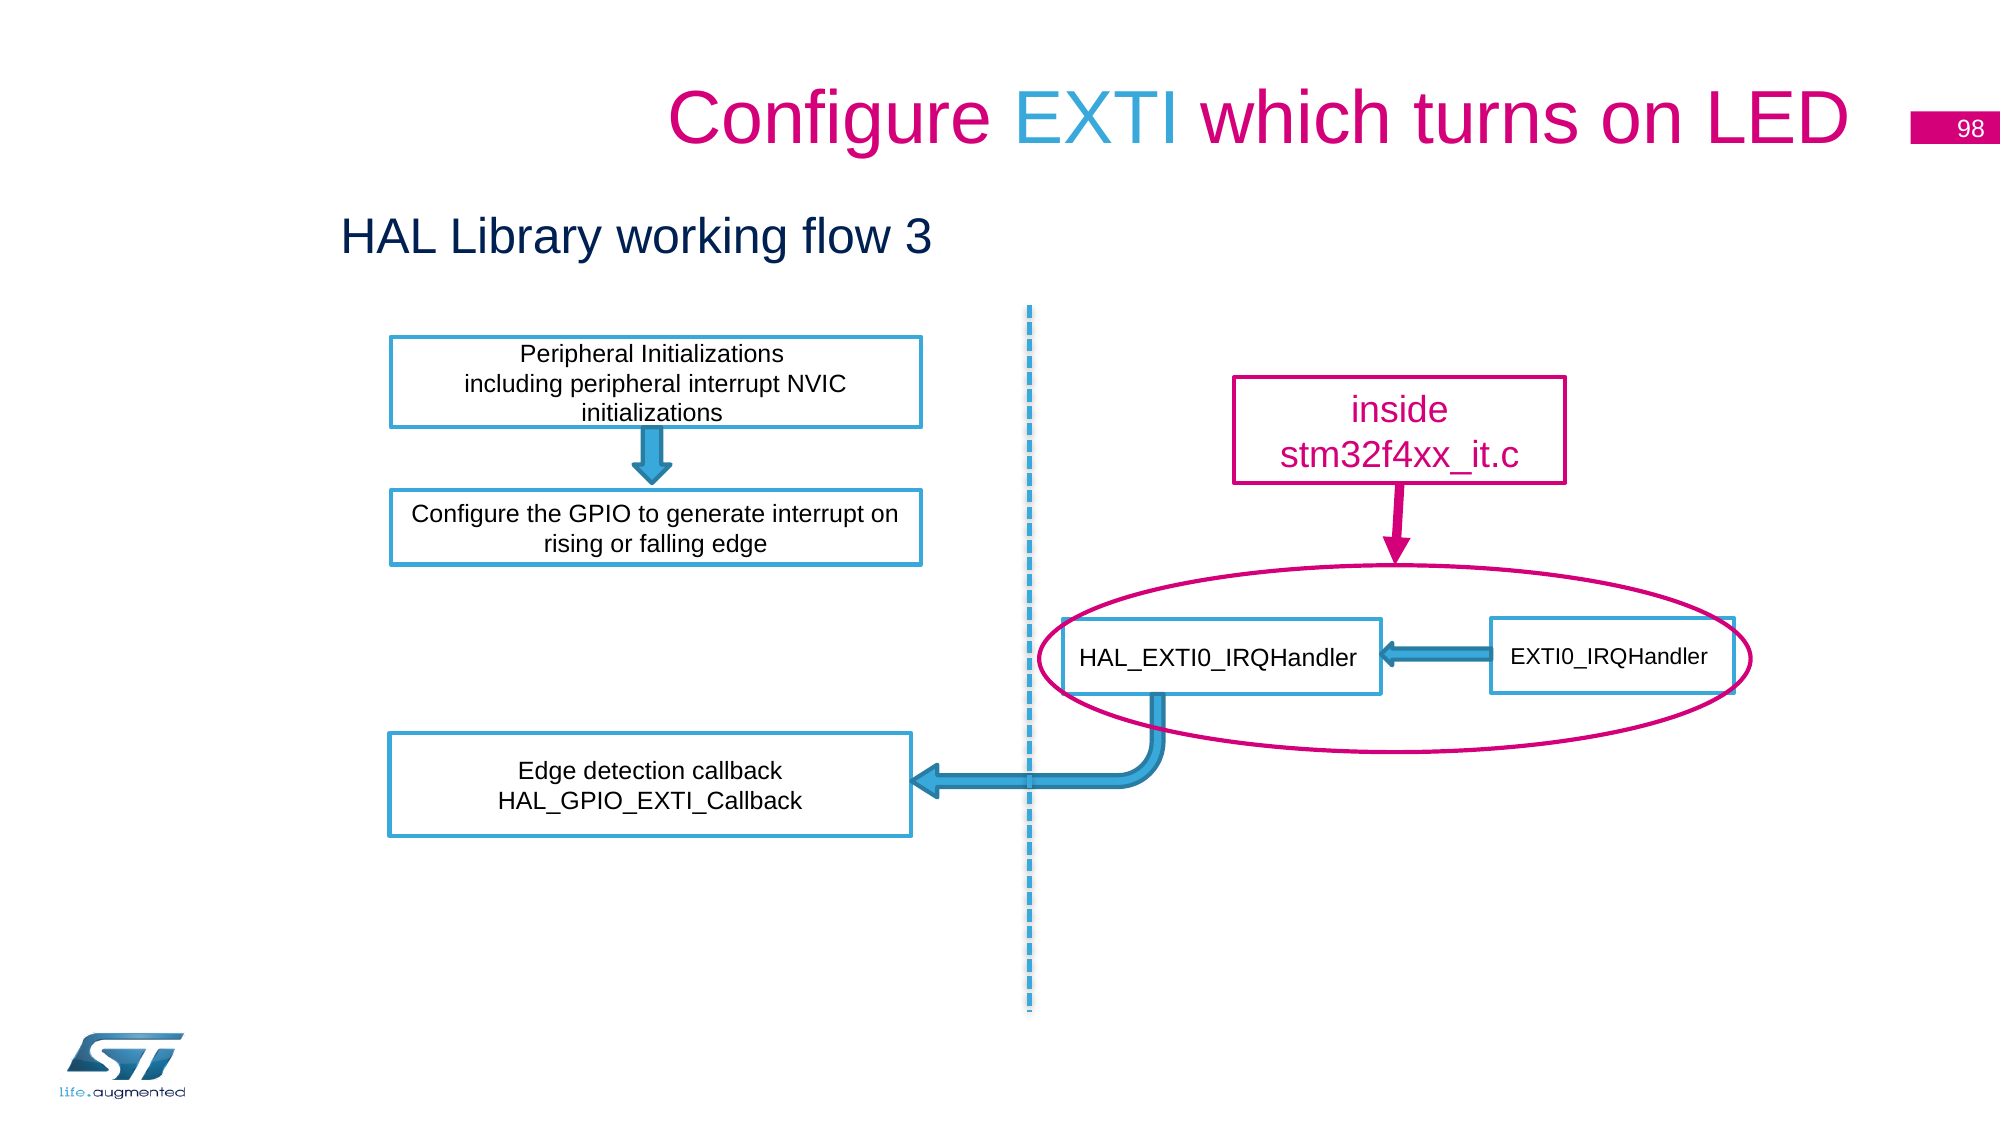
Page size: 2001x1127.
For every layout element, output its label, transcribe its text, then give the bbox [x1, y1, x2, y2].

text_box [1394, 482, 1401, 566]
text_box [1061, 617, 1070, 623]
title Configure EXTI which turns on LED [99, 19, 1867, 207]
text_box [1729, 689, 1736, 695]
text_box inside stm32f4xx_it.c [1232, 375, 1567, 485]
text_box Edge detection callback HAL_GPIO_EXTI_Callback [387, 731, 913, 838]
picture [49, 1023, 196, 1105]
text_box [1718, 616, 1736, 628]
text_box [1035, 729, 1166, 790]
text_box Configure the GPIO to generate interrupt on rising or falling edge [389, 488, 923, 567]
slide_number 98 [1910, 111, 2000, 144]
list HAL Library working flow 3 [325, 196, 1677, 432]
text_box Peripheral Initializations including peripheral interrupt NVIC initializations [389, 335, 923, 429]
text_box [909, 762, 1023, 800]
text_box [631, 425, 673, 486]
text_box [1037, 563, 1753, 755]
